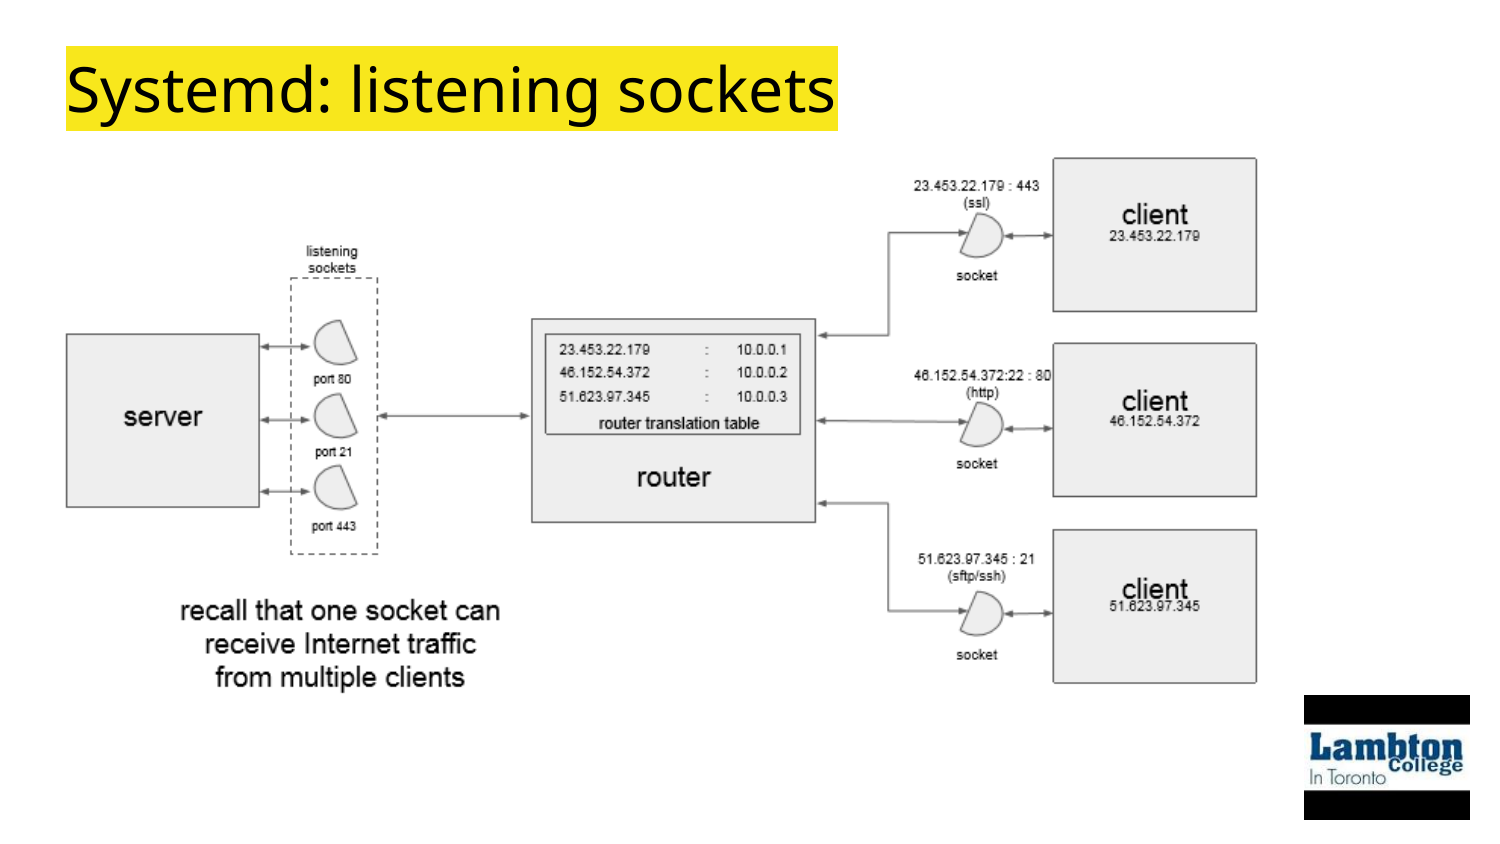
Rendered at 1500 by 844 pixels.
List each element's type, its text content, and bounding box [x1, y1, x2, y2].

title Systemd: listening sockets [51, 35, 1449, 129]
picture [50, 138, 1271, 723]
picture [1304, 694, 1470, 820]
